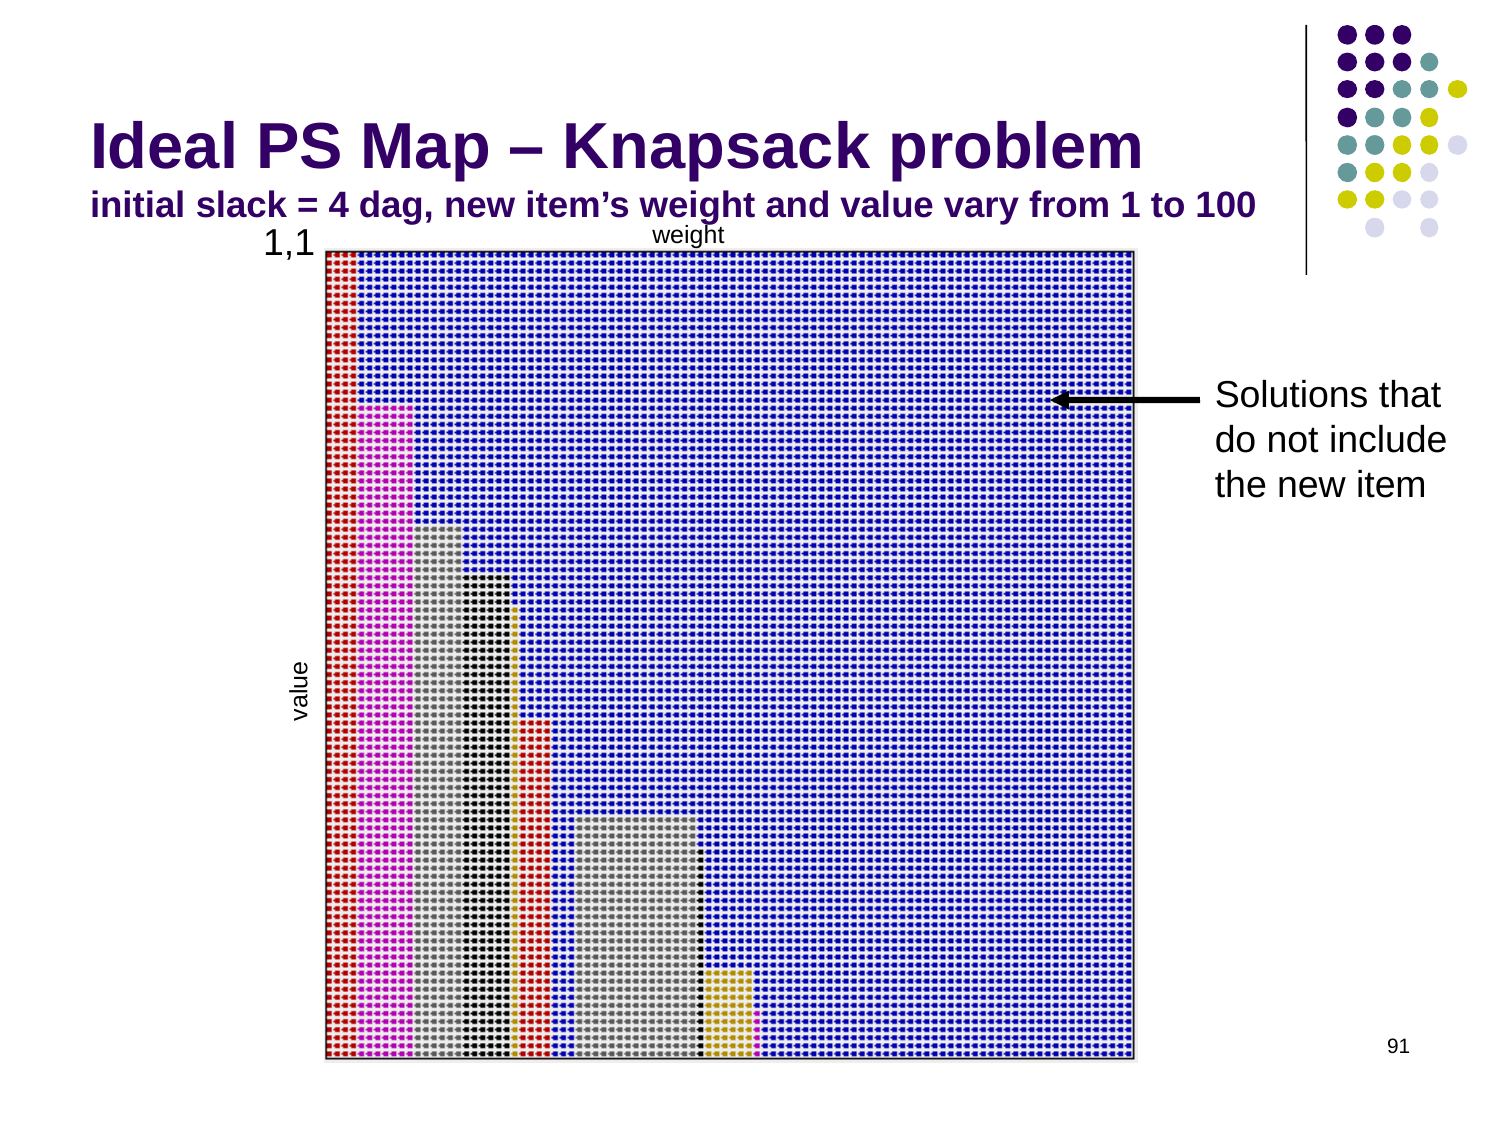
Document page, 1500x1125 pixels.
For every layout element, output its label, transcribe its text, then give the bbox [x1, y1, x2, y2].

text_box value [275, 573, 319, 736]
slide_number 91 [1074, 1024, 1426, 1101]
text_box weight [637, 210, 800, 246]
text_box 1,1 [248, 210, 330, 271]
title Ideal PS Map – Knapsack problem initial slack = 4 dag, new item’s weight and value vary from 1 to 100 [75, 20, 1313, 233]
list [324, 248, 1138, 1063]
text_box Solutions that do not include the new item [1200, 362, 1463, 513]
